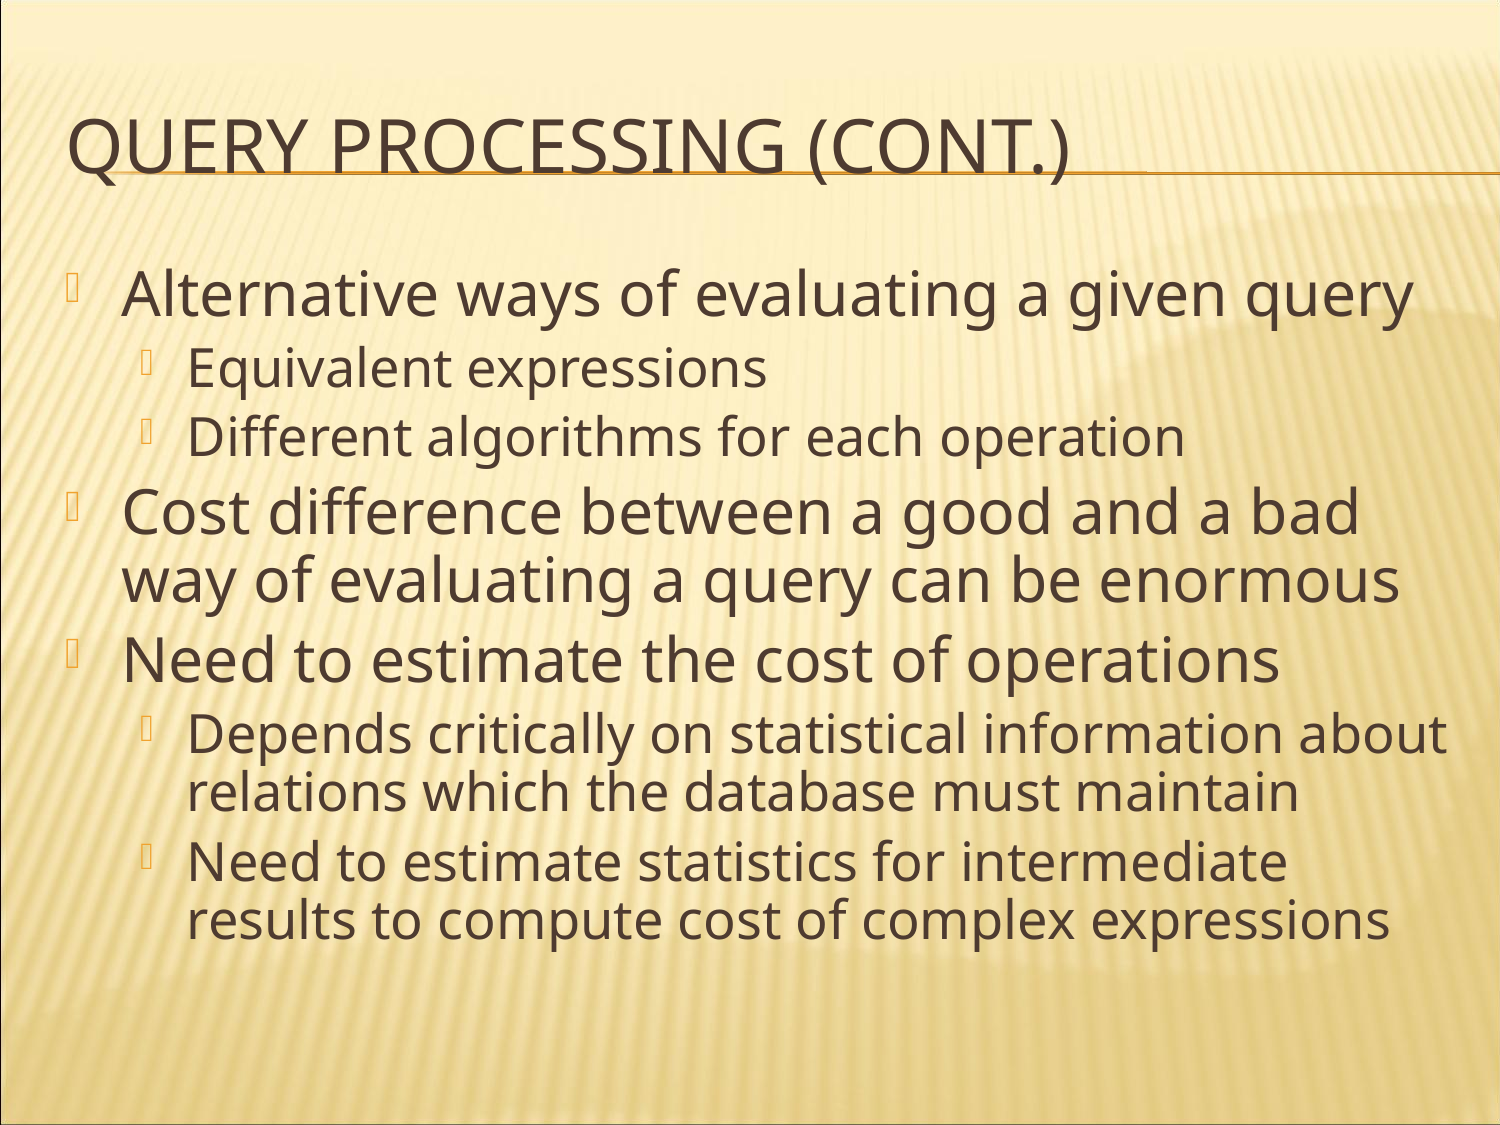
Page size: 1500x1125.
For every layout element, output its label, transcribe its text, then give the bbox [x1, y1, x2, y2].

picture [0, 0, 1500, 1125]
list Alternative ways of evaluating a given query Equivalent expressions Different algorithms for each operation Cost difference between a good and a bad way of evaluating a query can be enormous Need to estimate the cost of operations Depends critically on statistical information about relations which the database must maintain Need to estimate statistics for intermediate results to compute cost of complex expressions [50, 254, 1475, 998]
title QUERY PROCESSING (CONT.) [50, 75, 1475, 213]
